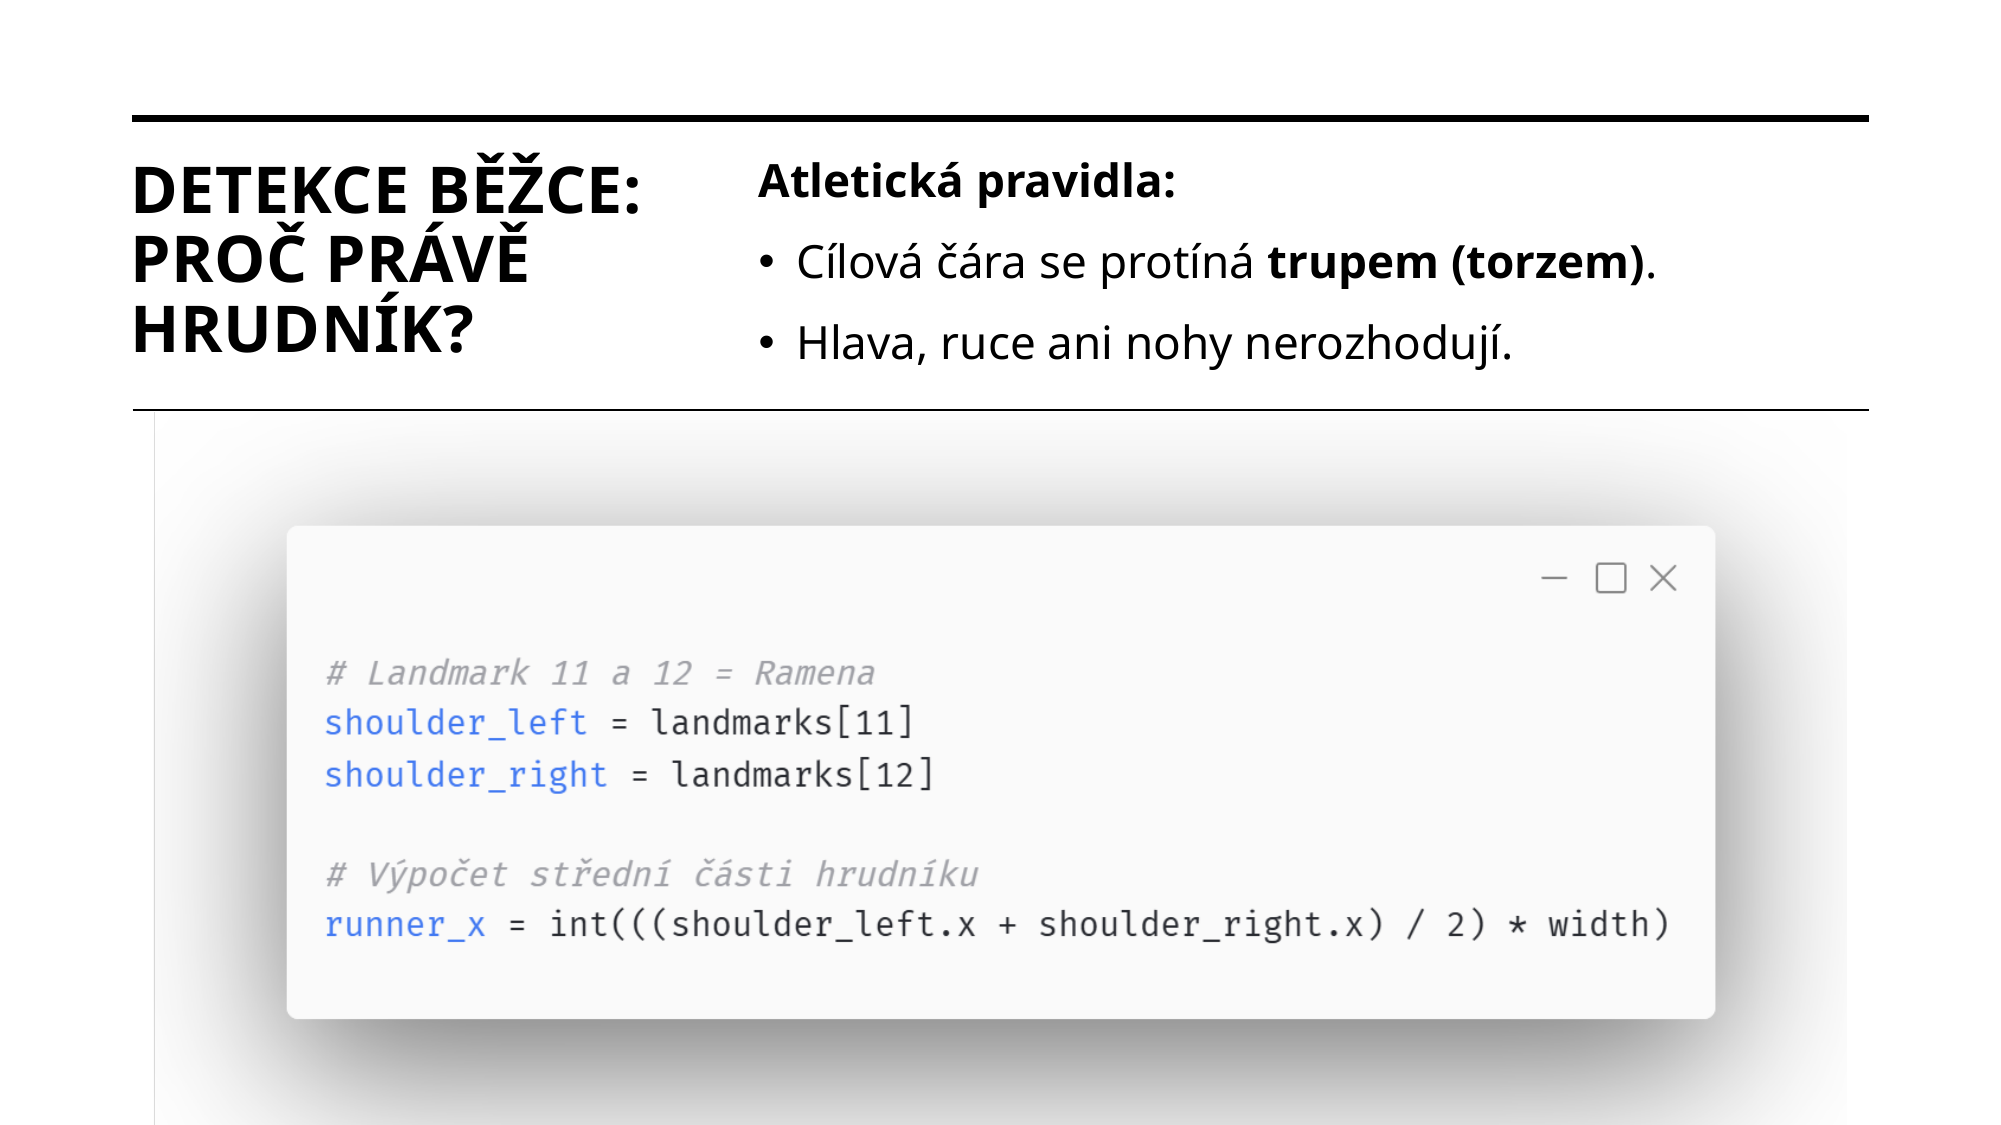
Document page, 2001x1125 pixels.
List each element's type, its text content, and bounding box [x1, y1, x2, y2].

list Atletická pravidla: Cílová čára se protíná trupem (torzem). Hlava, ruce ani nohy nerozhodují. [743, 138, 1883, 390]
title Detekce běžce: Proč právě hrudník? [115, 149, 683, 390]
text_box [0, 0, 2000, 1125]
picture [153, 412, 1847, 1125]
